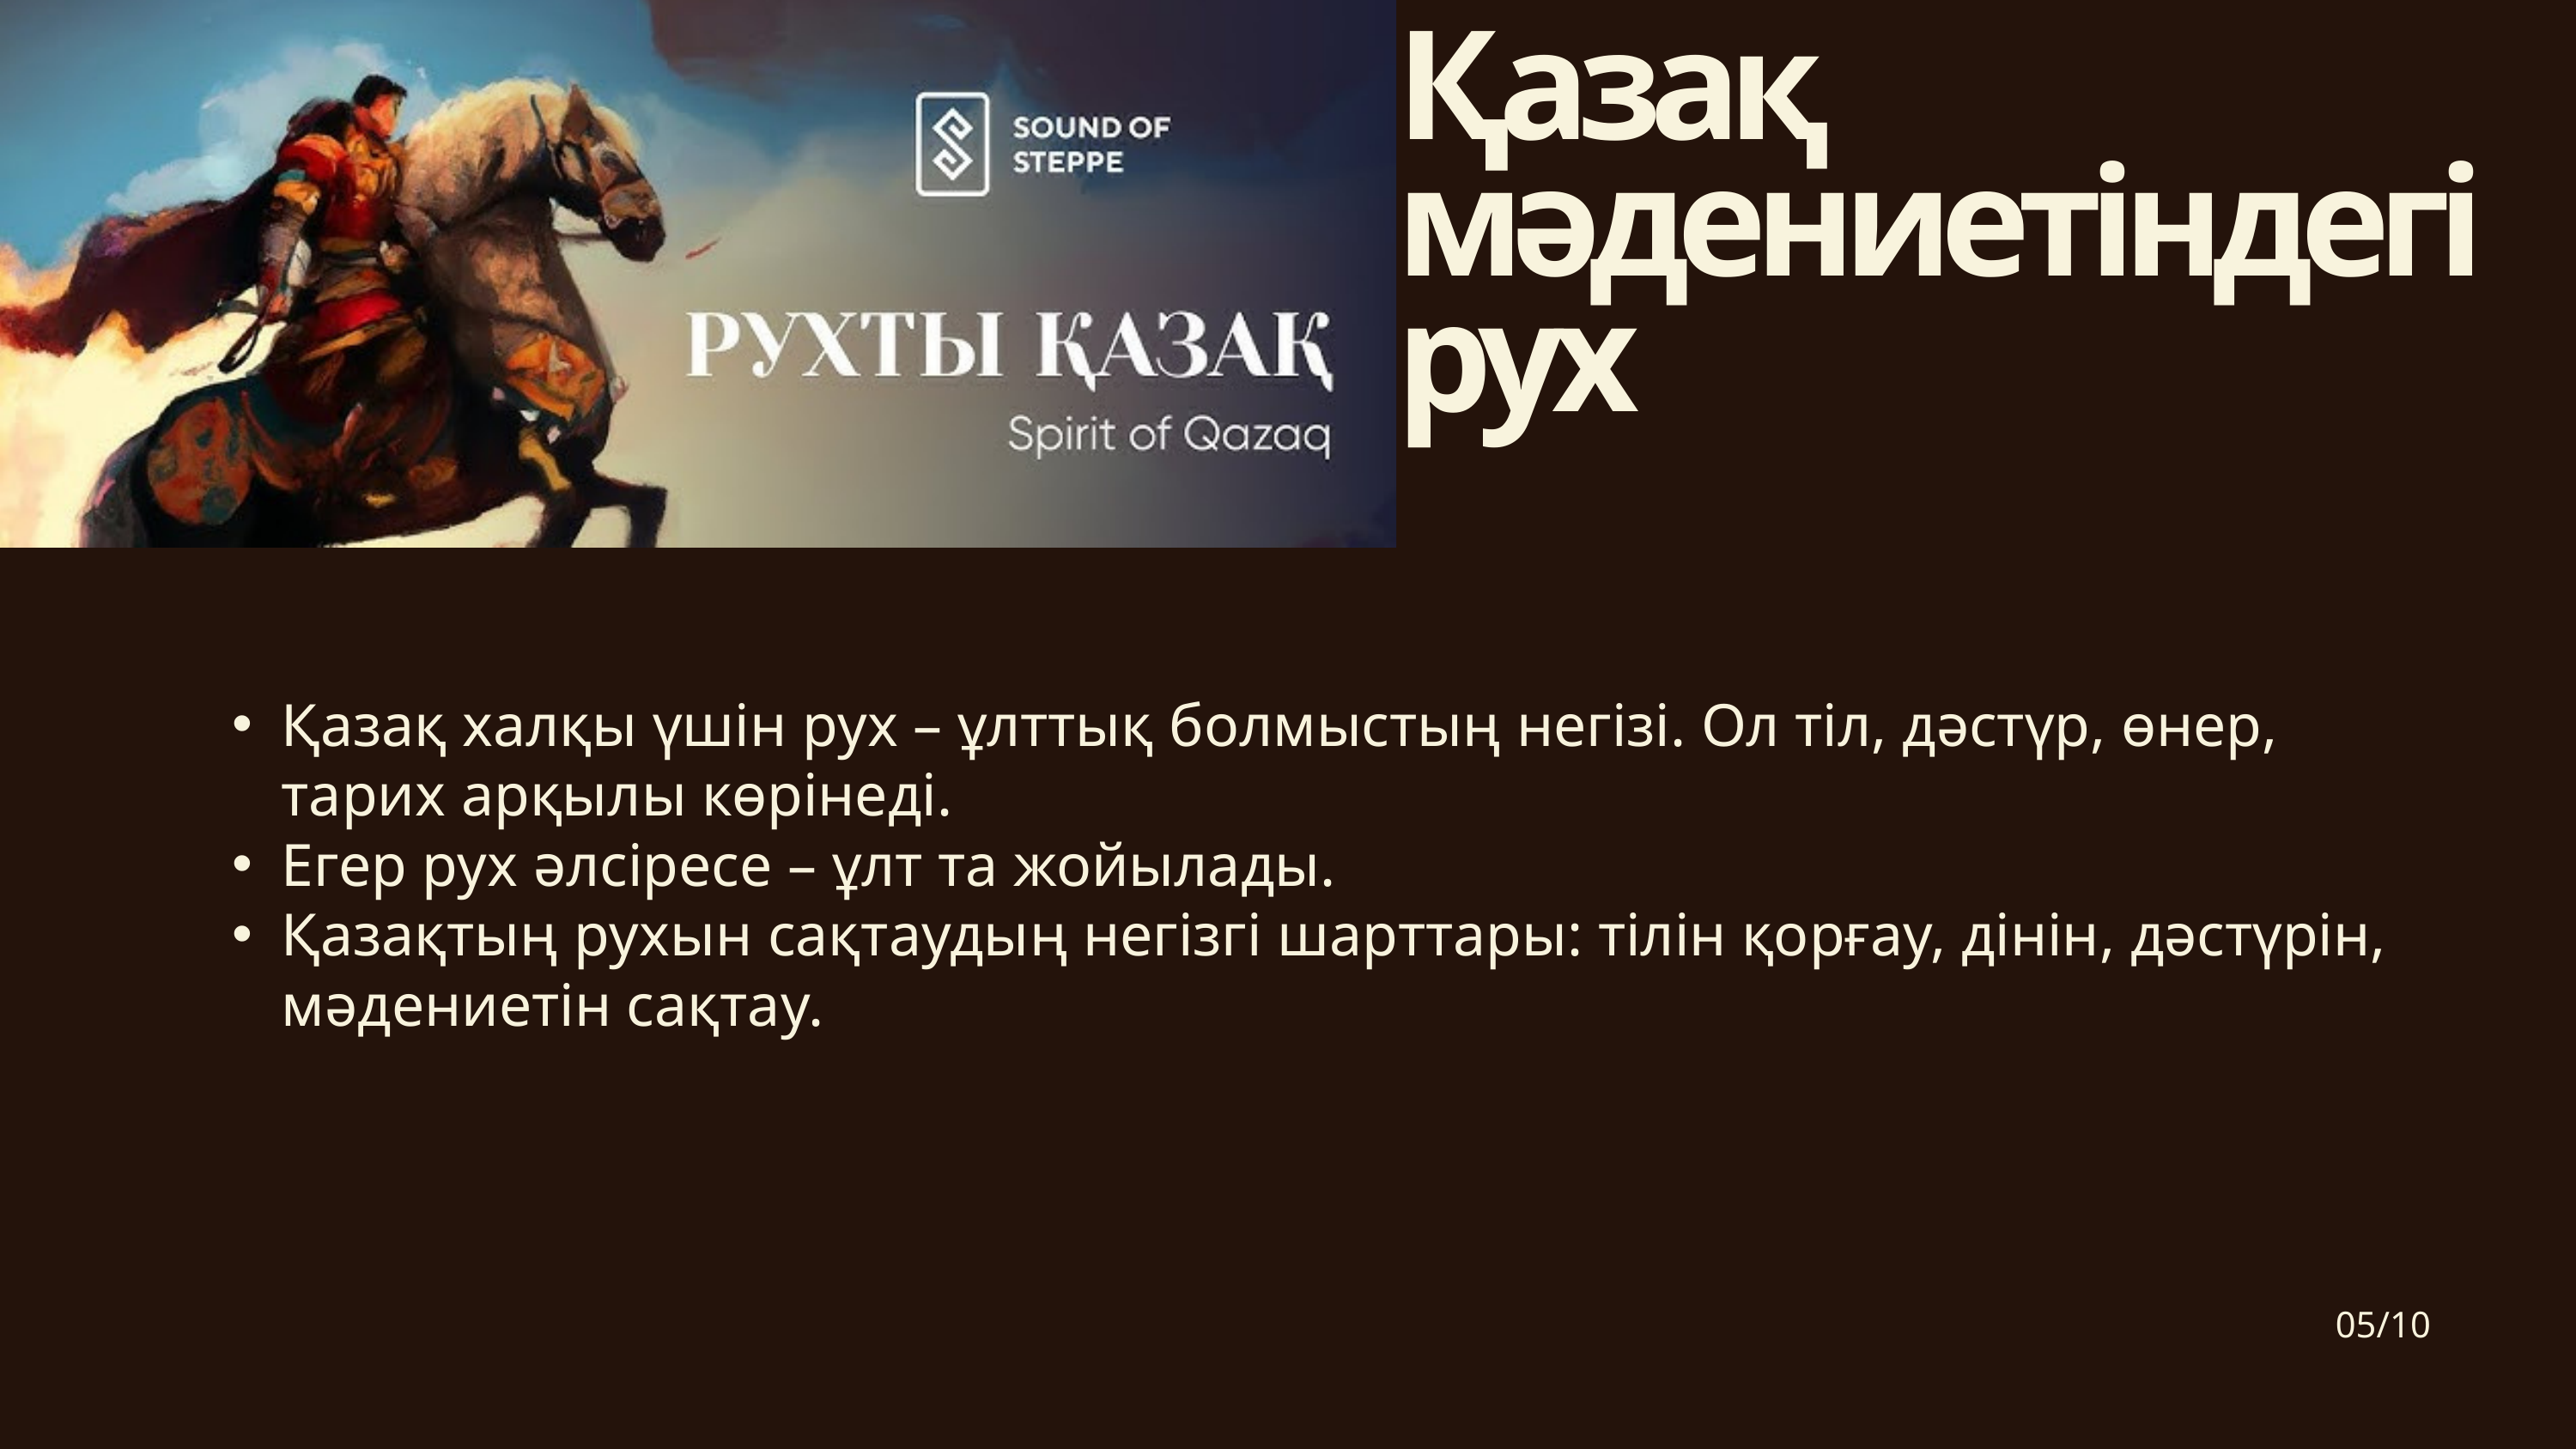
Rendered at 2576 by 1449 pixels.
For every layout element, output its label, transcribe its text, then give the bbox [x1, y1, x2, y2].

text_box Қазақ халқы үшін рух – ұлттық болмыстың негізі. Ол тіл, дәстүр, өнер, тарих арқылы көрінеді. Егер рух әлсіресе – ұлт та жойылады. Қазақтың рухын сақтаудың негізгі шарттары: тілін қорғау, дінін, дәстүрін, мәдениетін сақтау. [182, 688, 2394, 1038]
text_box 05/10 [2069, 1302, 2432, 1346]
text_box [0, 0, 1397, 549]
text_box Қазақ мәдениетіндегі рух [1403, 33, 2576, 518]
